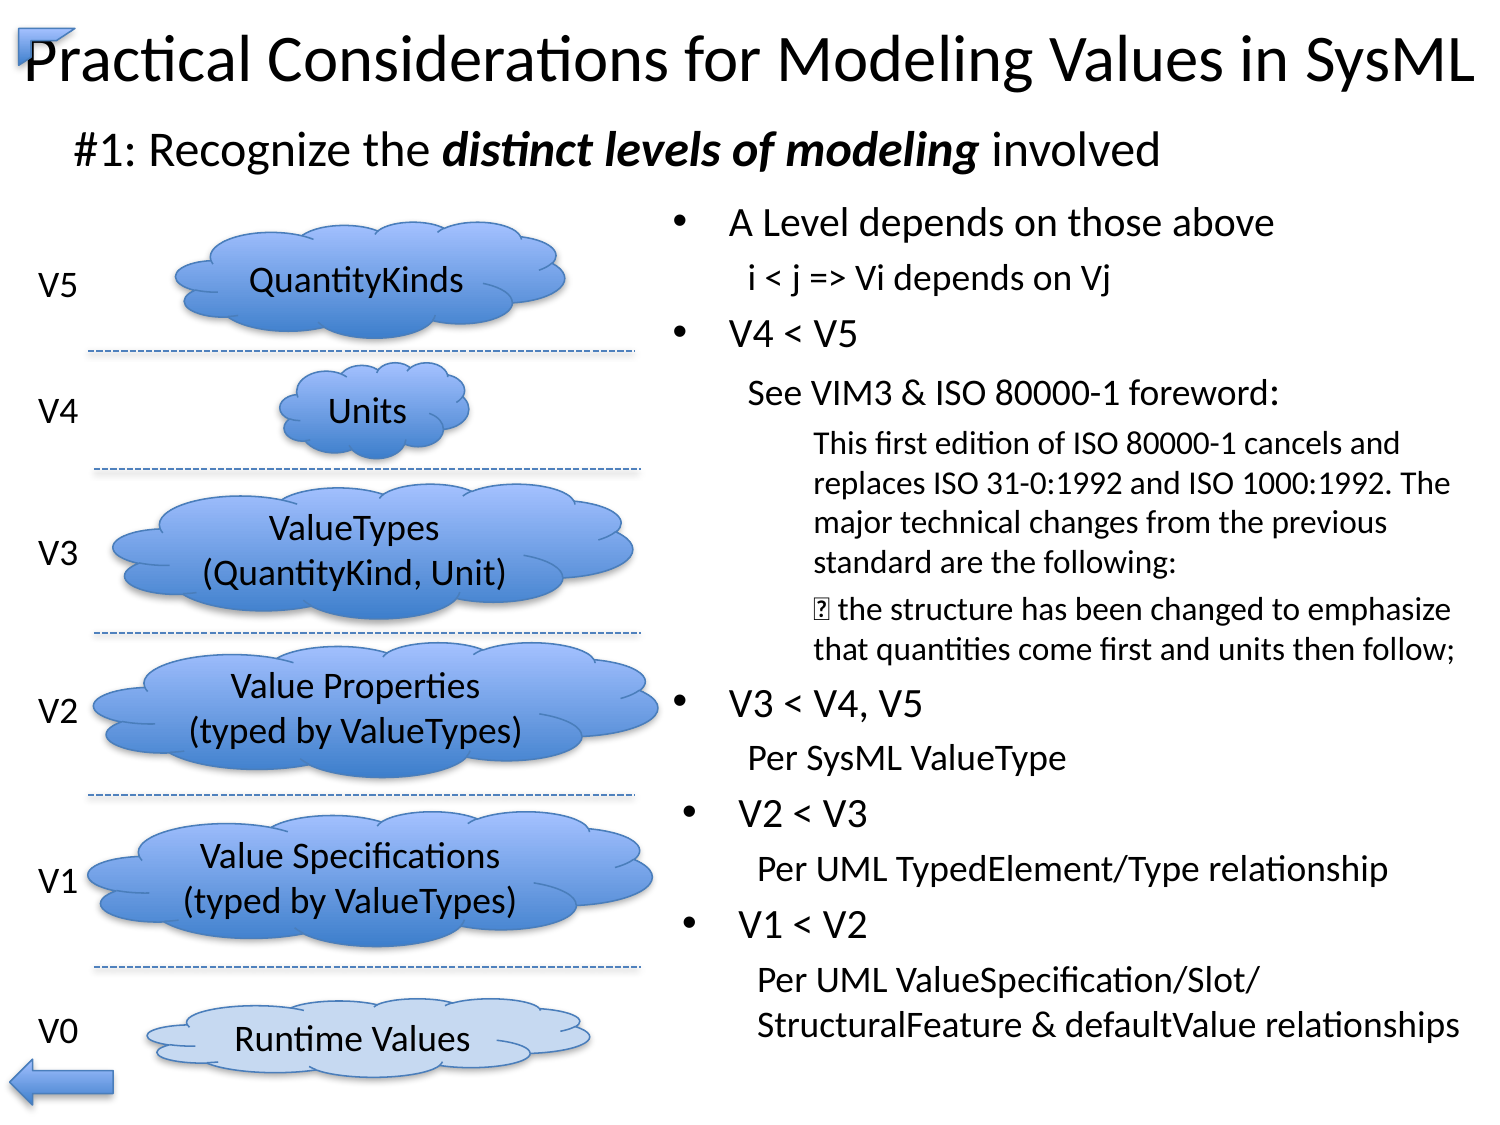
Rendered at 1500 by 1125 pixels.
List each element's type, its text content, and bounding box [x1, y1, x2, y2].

text_box Runtime Values [146, 998, 591, 1079]
title Practical Considerations for Modeling Values in SysML [0, 1, 1500, 110]
text_box V1 [23, 848, 94, 909]
text_box V2 [23, 678, 94, 739]
text_box [17, 27, 76, 66]
text_box V3 [23, 520, 94, 581]
list #1: Recognize the distinct levels of modeling involved [58, 109, 1467, 208]
text_box V4 [23, 378, 94, 439]
text_box V5 [23, 252, 94, 313]
text_box QuantityKinds [174, 221, 566, 339]
text_box Units [278, 361, 470, 460]
text_box ValueTypes (QuantityKind, Unit) [112, 483, 634, 620]
text_box Value Properties (typed by ValueTypes) [94, 642, 659, 779]
list A Level depends on those above i < j => Vi depends on Vj V4 < V5 See VIM3 & ISO 80000-1 foreword: This first edition of ISO 80000-1 cancels and replaces ISO 31-0:1992 and ISO 1000:1992. The major technical changes from the previous standard are the following:  the structure has been changed to emphasize that quantities come first and units then follow; V3 < V4, V5 Per SysML ValueType V2 < V3 Per UML TypedElement/Type relationship V1 < V2 Per UML ValueSpecification/Slot/ StructuralFeature & defaultValue relationships [657, 187, 1484, 1005]
text_box Value Specifications (typed by ValueTypes) [94, 811, 654, 948]
text_box [9, 1058, 114, 1106]
text_box V0 [23, 998, 94, 1059]
